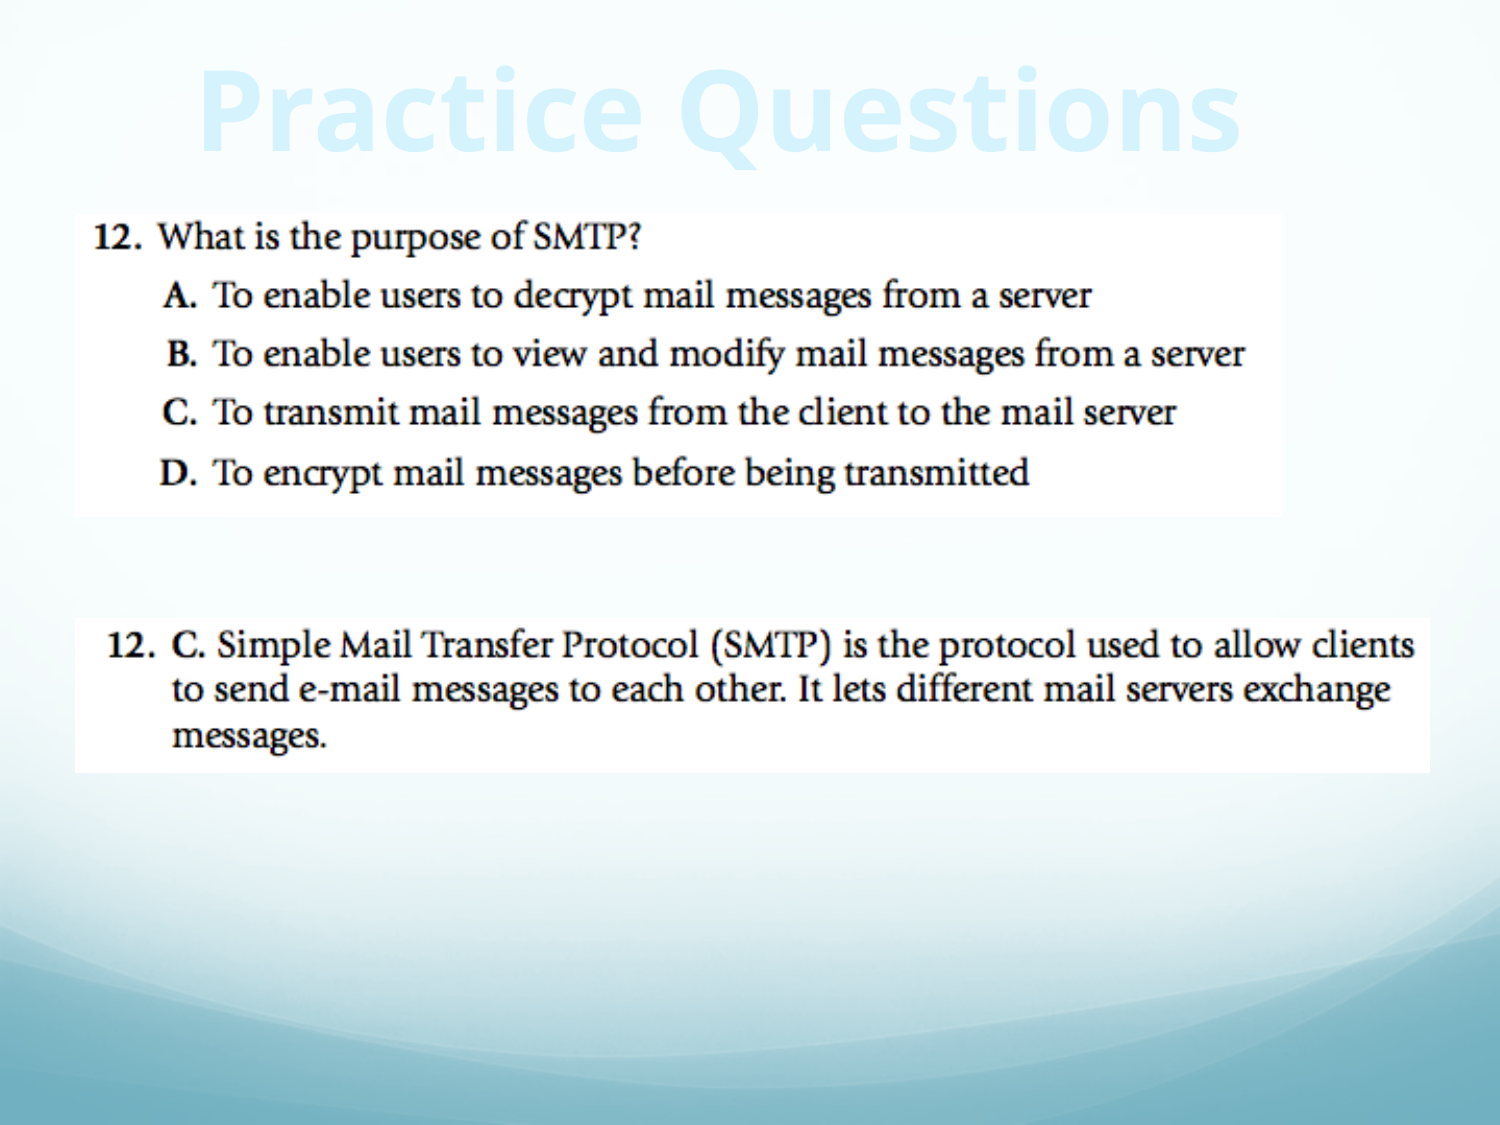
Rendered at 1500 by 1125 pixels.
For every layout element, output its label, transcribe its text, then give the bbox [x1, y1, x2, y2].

picture [74, 214, 1282, 518]
picture [74, 618, 1430, 774]
text_box Practice Questions [75, 31, 1364, 182]
